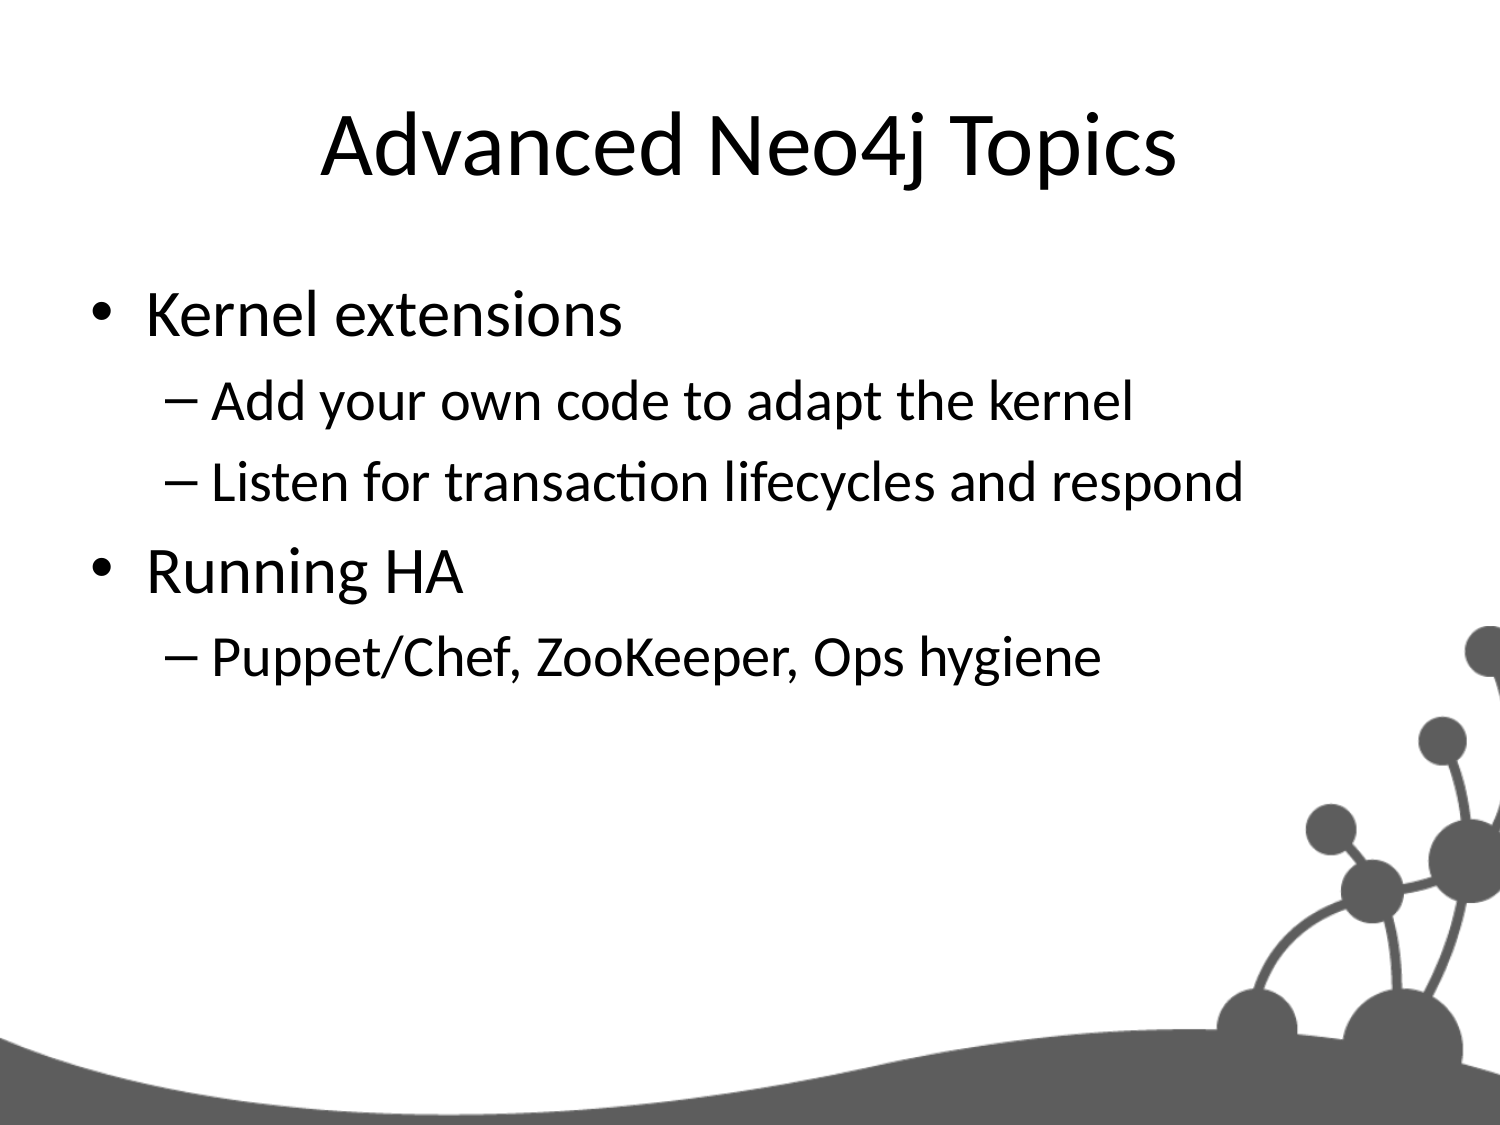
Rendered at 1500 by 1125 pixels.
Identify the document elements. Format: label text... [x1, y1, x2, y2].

title Advanced Neo4j Topics [75, 45, 1425, 233]
list Kernel extensions Add your own code to adapt the kernel Listen for transaction lifecycles and respond Running HA Puppet/Chef, ZooKeeper, Ops hygiene [75, 262, 1425, 1005]
